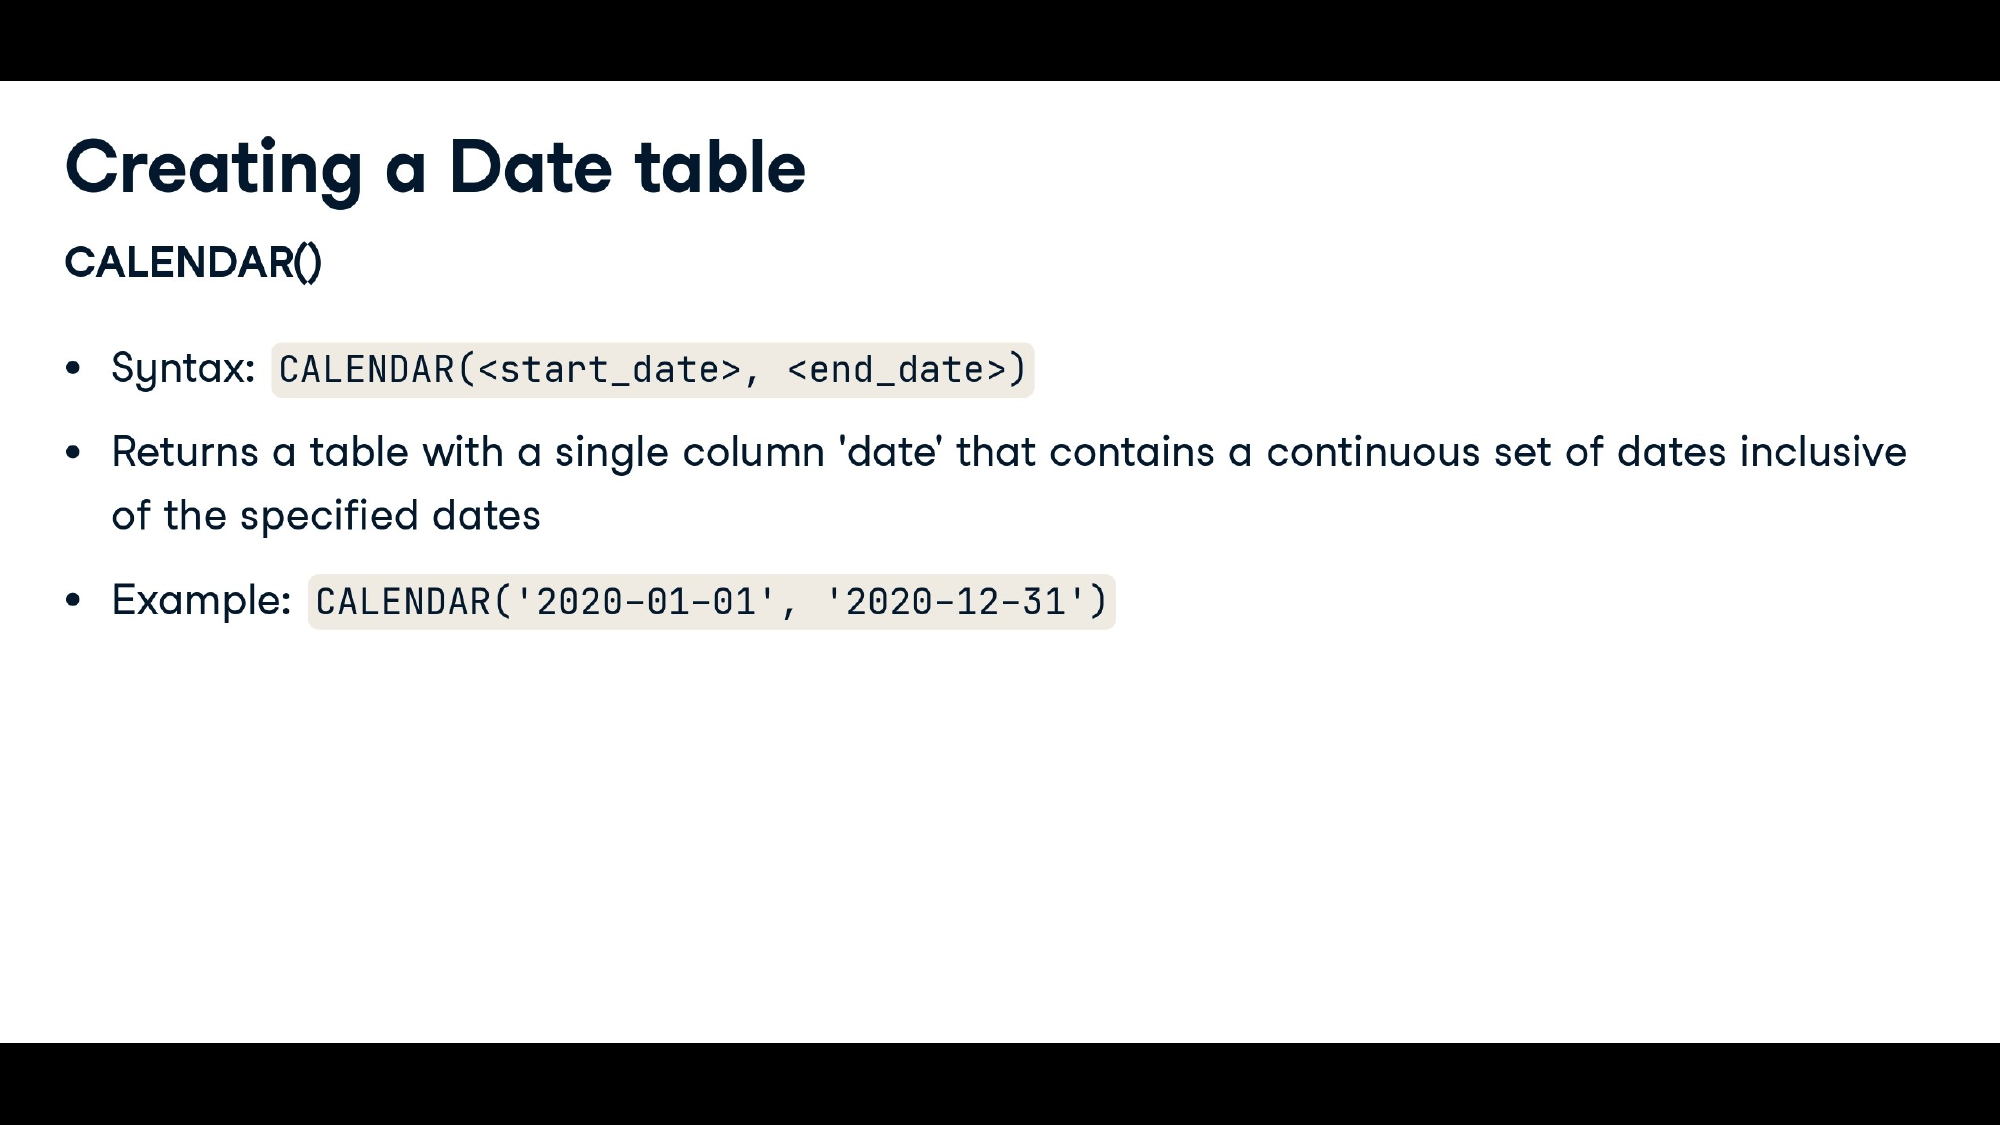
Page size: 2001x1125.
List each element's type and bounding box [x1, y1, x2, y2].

picture [0, 81, 2000, 1043]
